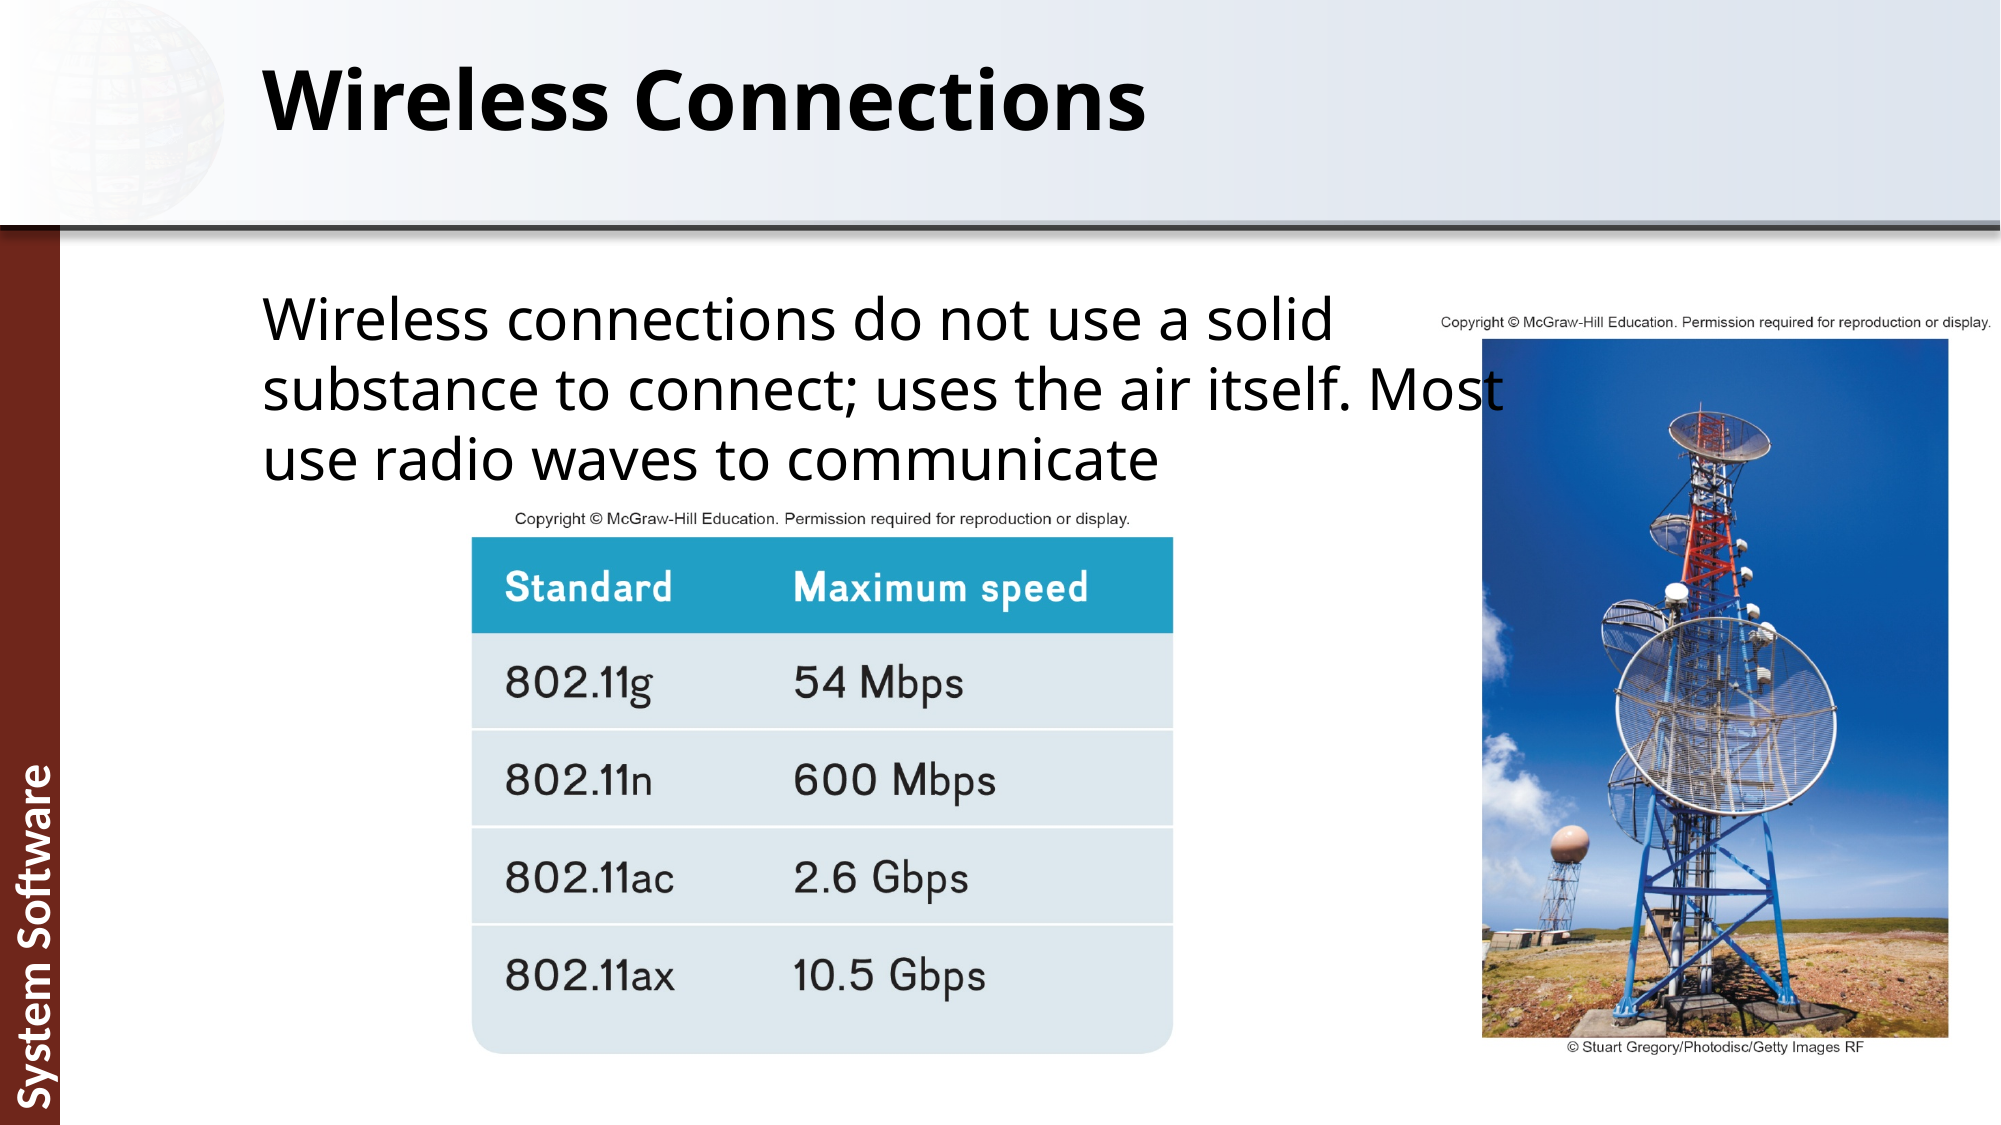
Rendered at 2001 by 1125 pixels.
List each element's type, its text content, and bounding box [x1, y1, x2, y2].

list Wireless connections do not use a solid substance to connect; uses the air itself. Most use radio waves to communicate [247, 275, 1528, 1011]
picture [1438, 315, 1992, 1058]
picture [466, 510, 1178, 1058]
title Wireless Connections [247, 0, 1985, 195]
